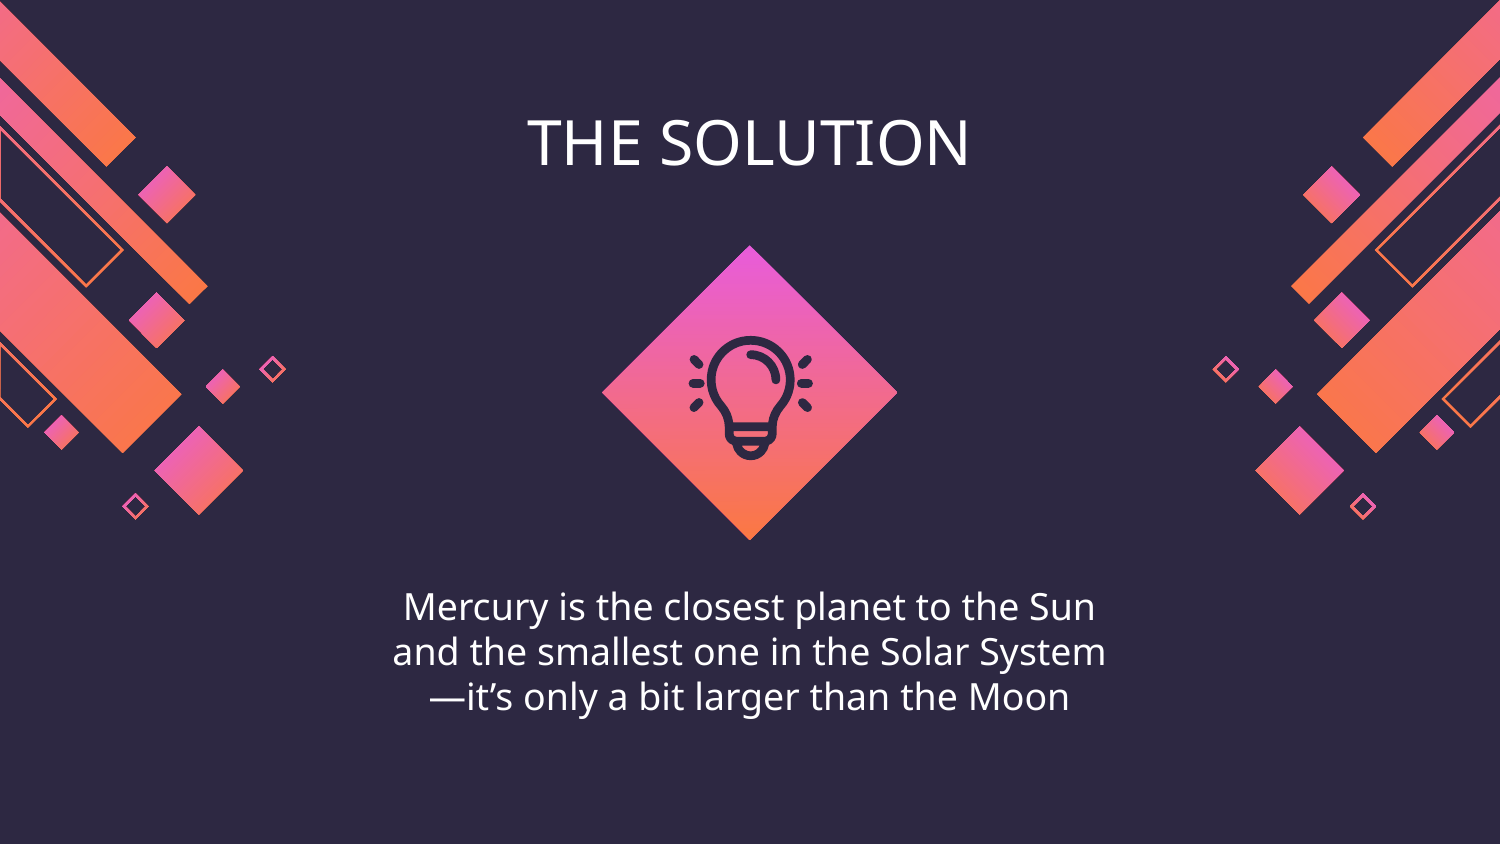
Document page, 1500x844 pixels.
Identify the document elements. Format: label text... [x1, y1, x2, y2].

text_box [602, 245, 897, 540]
title THE SOLUTION [356, 68, 1144, 193]
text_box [689, 336, 813, 460]
subtitle Mercury is the closest planet to the Sun and the smallest one in the Solar System—it’s only a bit larger than the Moon [363, 568, 1137, 730]
